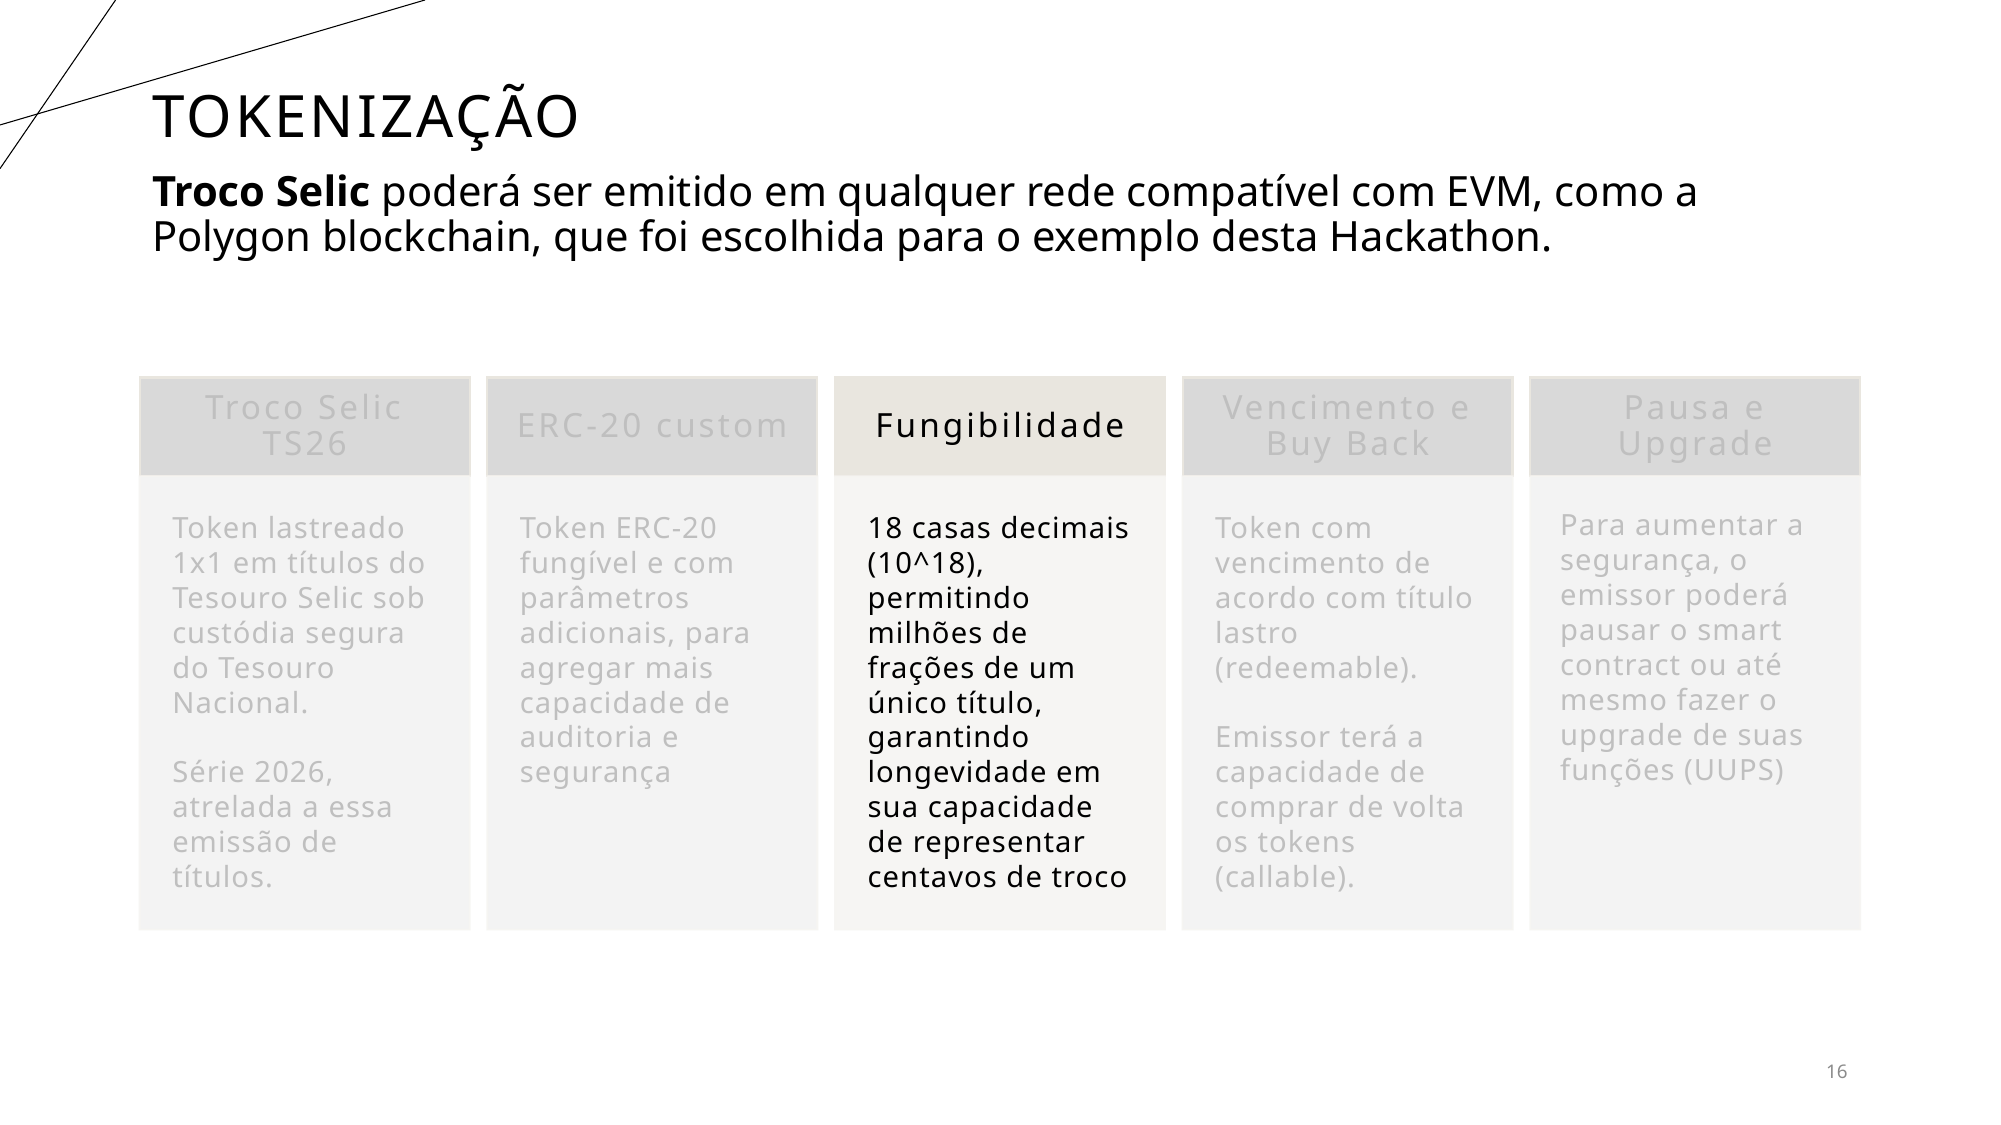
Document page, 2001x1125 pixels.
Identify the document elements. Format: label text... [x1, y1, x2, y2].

title Tokenização [137, 59, 1393, 162]
slide_number 16 [1412, 1042, 1863, 1103]
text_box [137, 346, 1863, 961]
text_box Troco Selic poderá ser emitido em qualquer rede compatível com EVM, como a Polygon blockchain, que foi escolhida para o exemplo desta Hackathon. [137, 162, 1863, 272]
